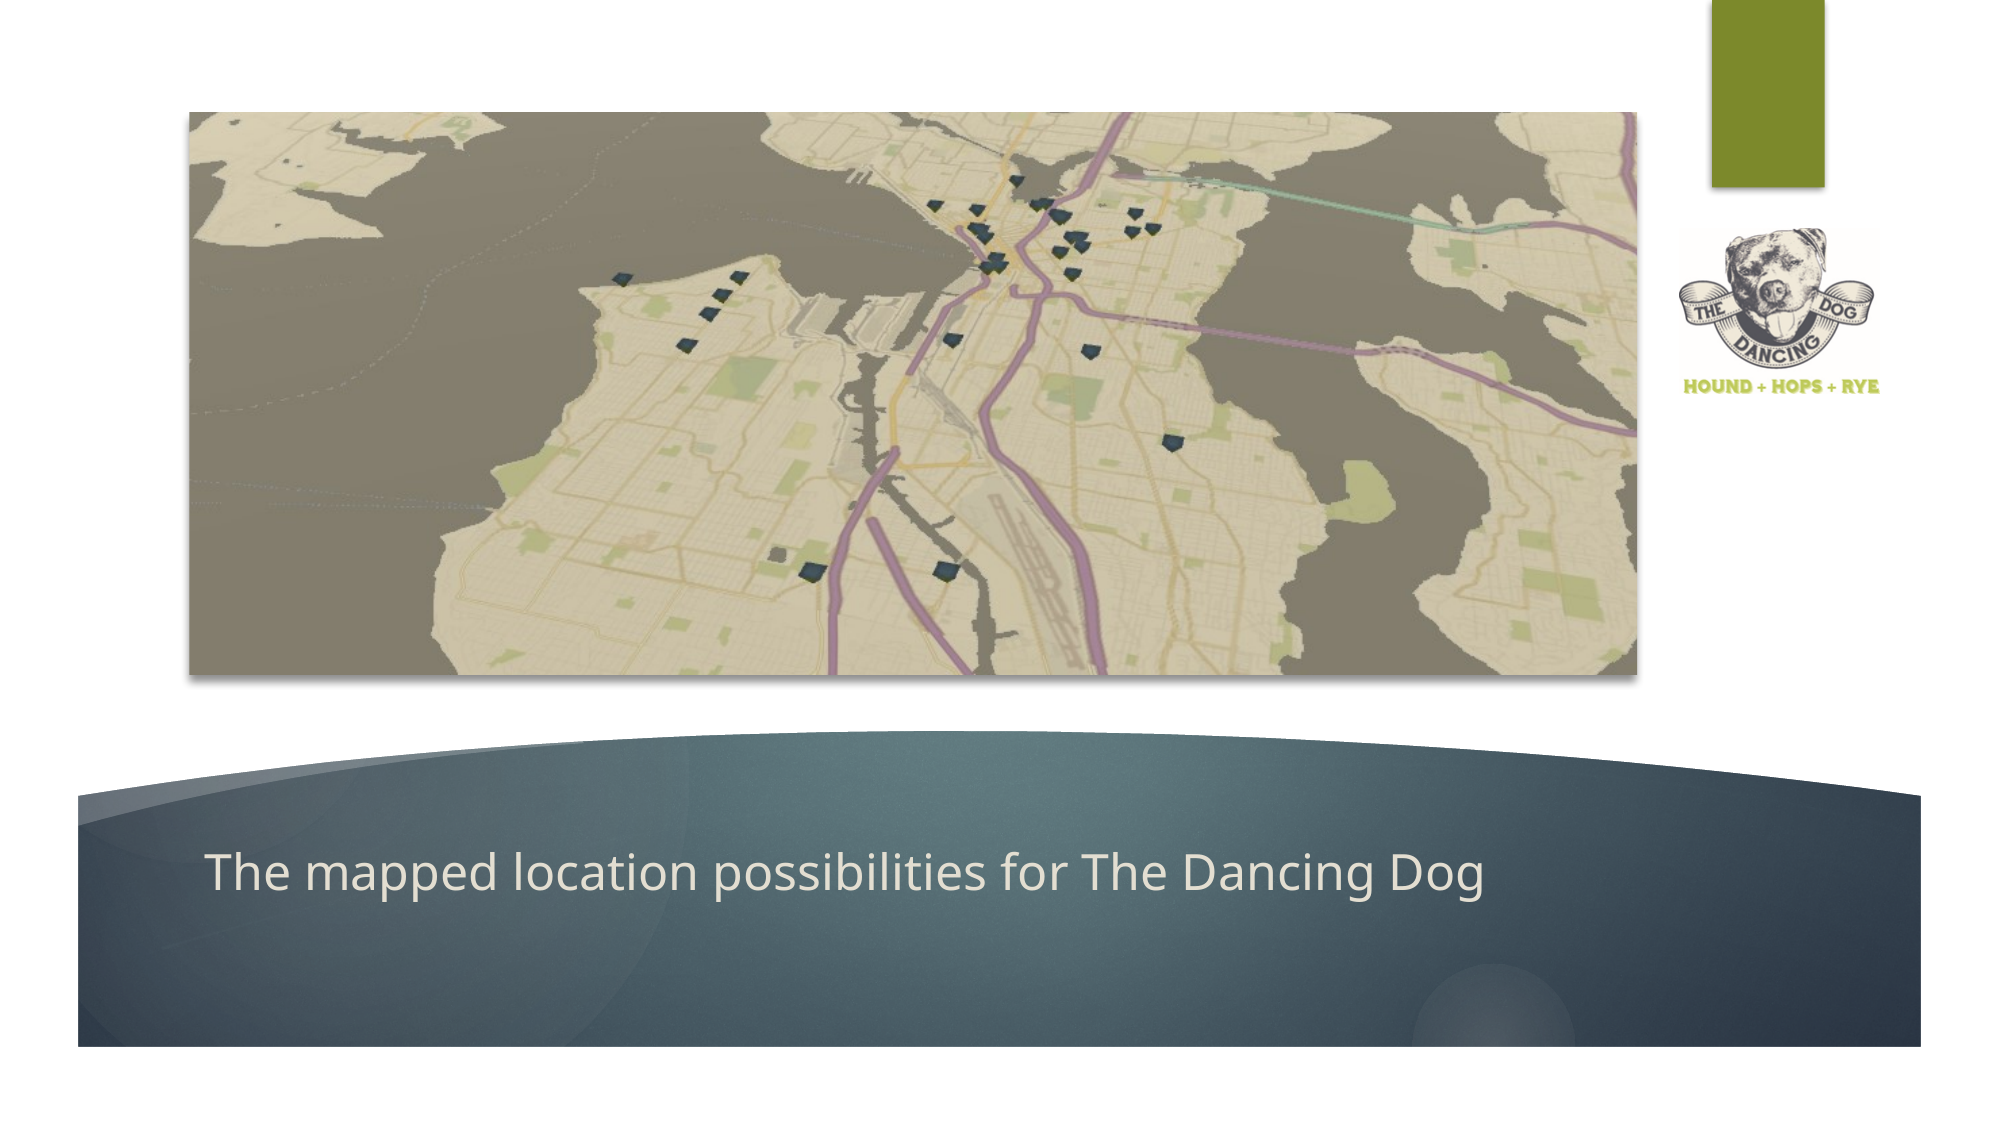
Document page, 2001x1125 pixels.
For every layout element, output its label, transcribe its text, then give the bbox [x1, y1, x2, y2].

picture [189, 112, 1638, 676]
picture [1679, 228, 1880, 394]
title The mapped location possibilities for The Dancing Dog [189, 814, 1638, 908]
